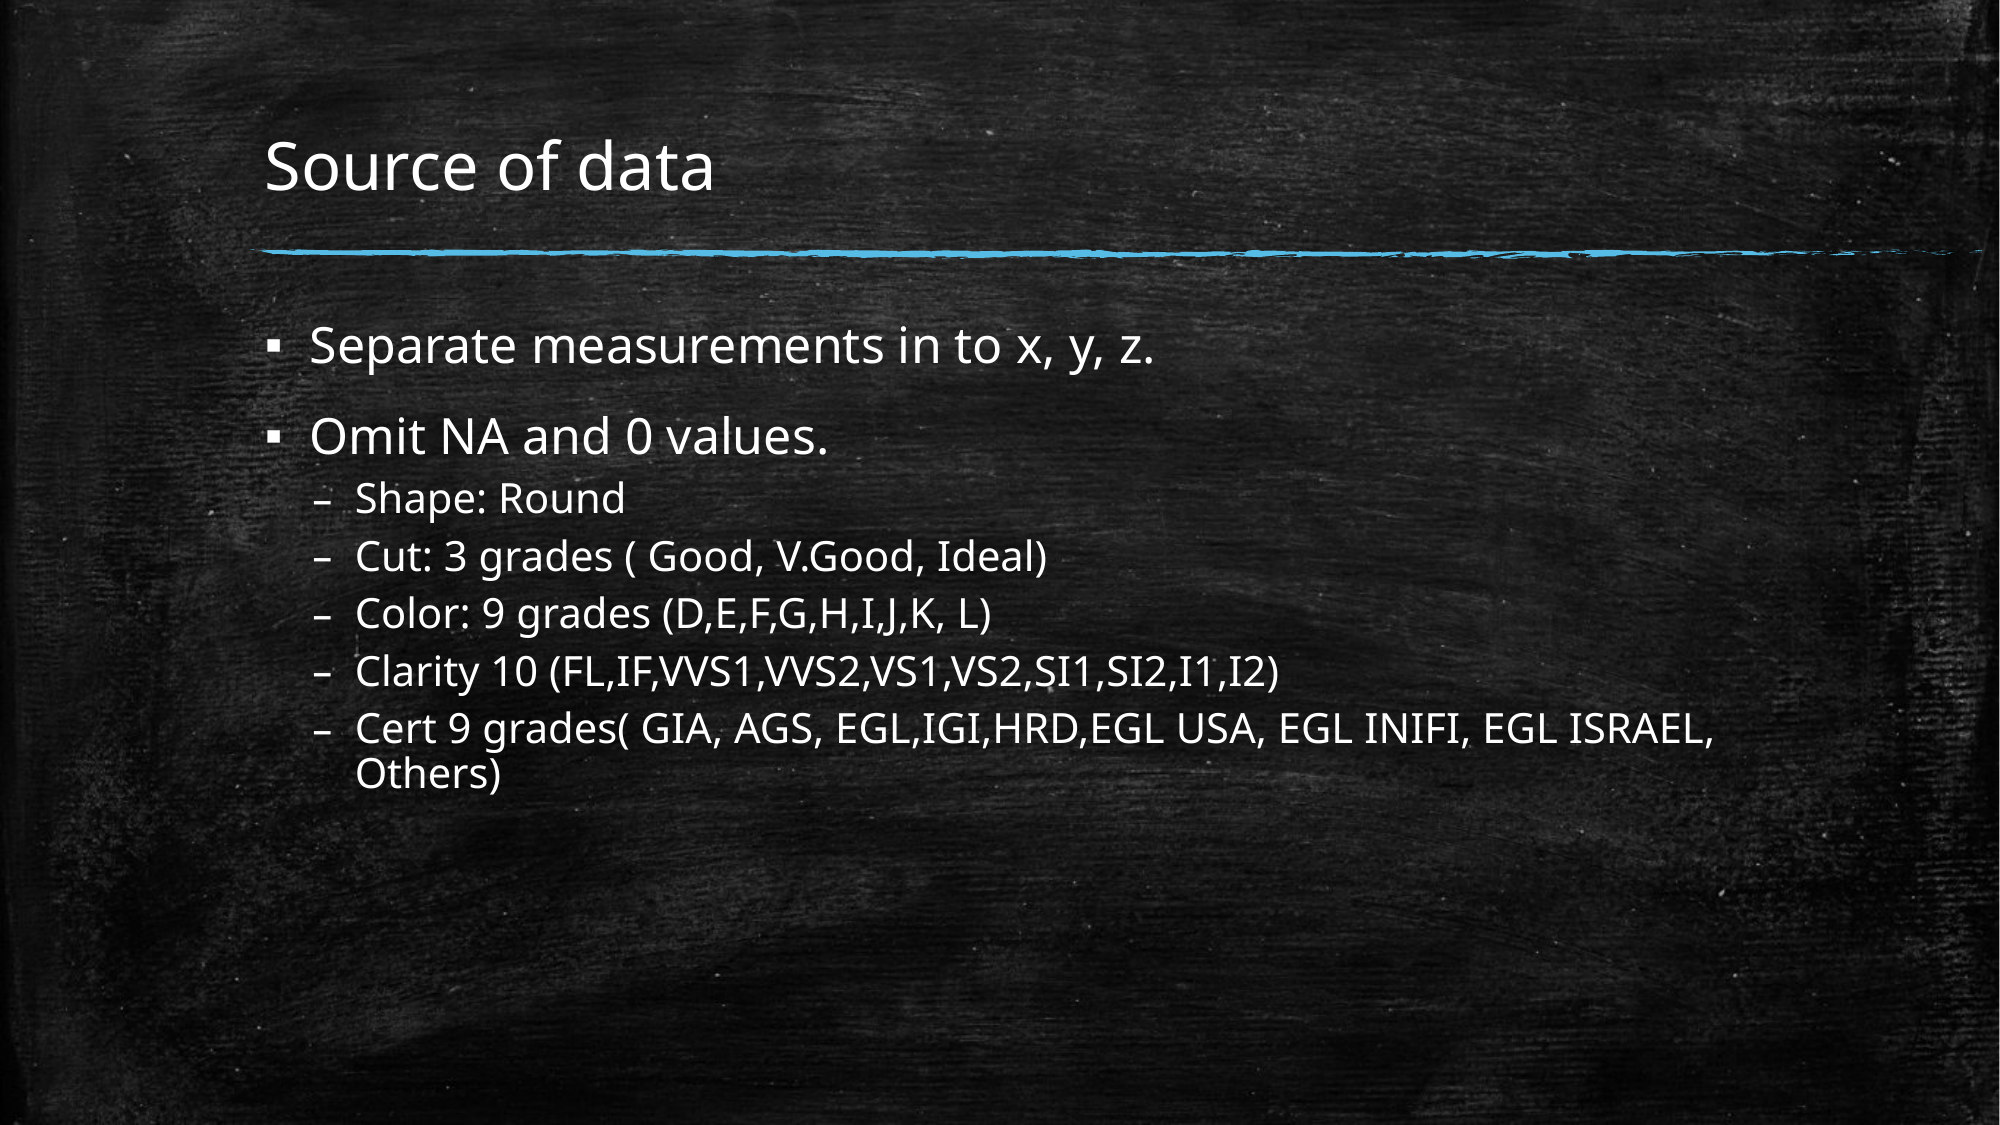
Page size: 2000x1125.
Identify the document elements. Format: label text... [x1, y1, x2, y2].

title Source of data [249, 45, 1750, 213]
list Separate measurements in to x, y, z. Omit NA and 0 values. Shape: Round Cut: 3 grades ( Good, V.Good, Ideal) Color: 9 grades (D,E,F,G,H,I,J,K, L) Clarity 10 (FL,IF,VVS1,VVS2,VS1,VS2,SI1,SI2,I1,I2) Cert 9 grades( GIA, AGS, EGL,IGI,HRD,EGL USA, EGL INIFI, EGL ISRAEL, Others) [249, 312, 1750, 1013]
